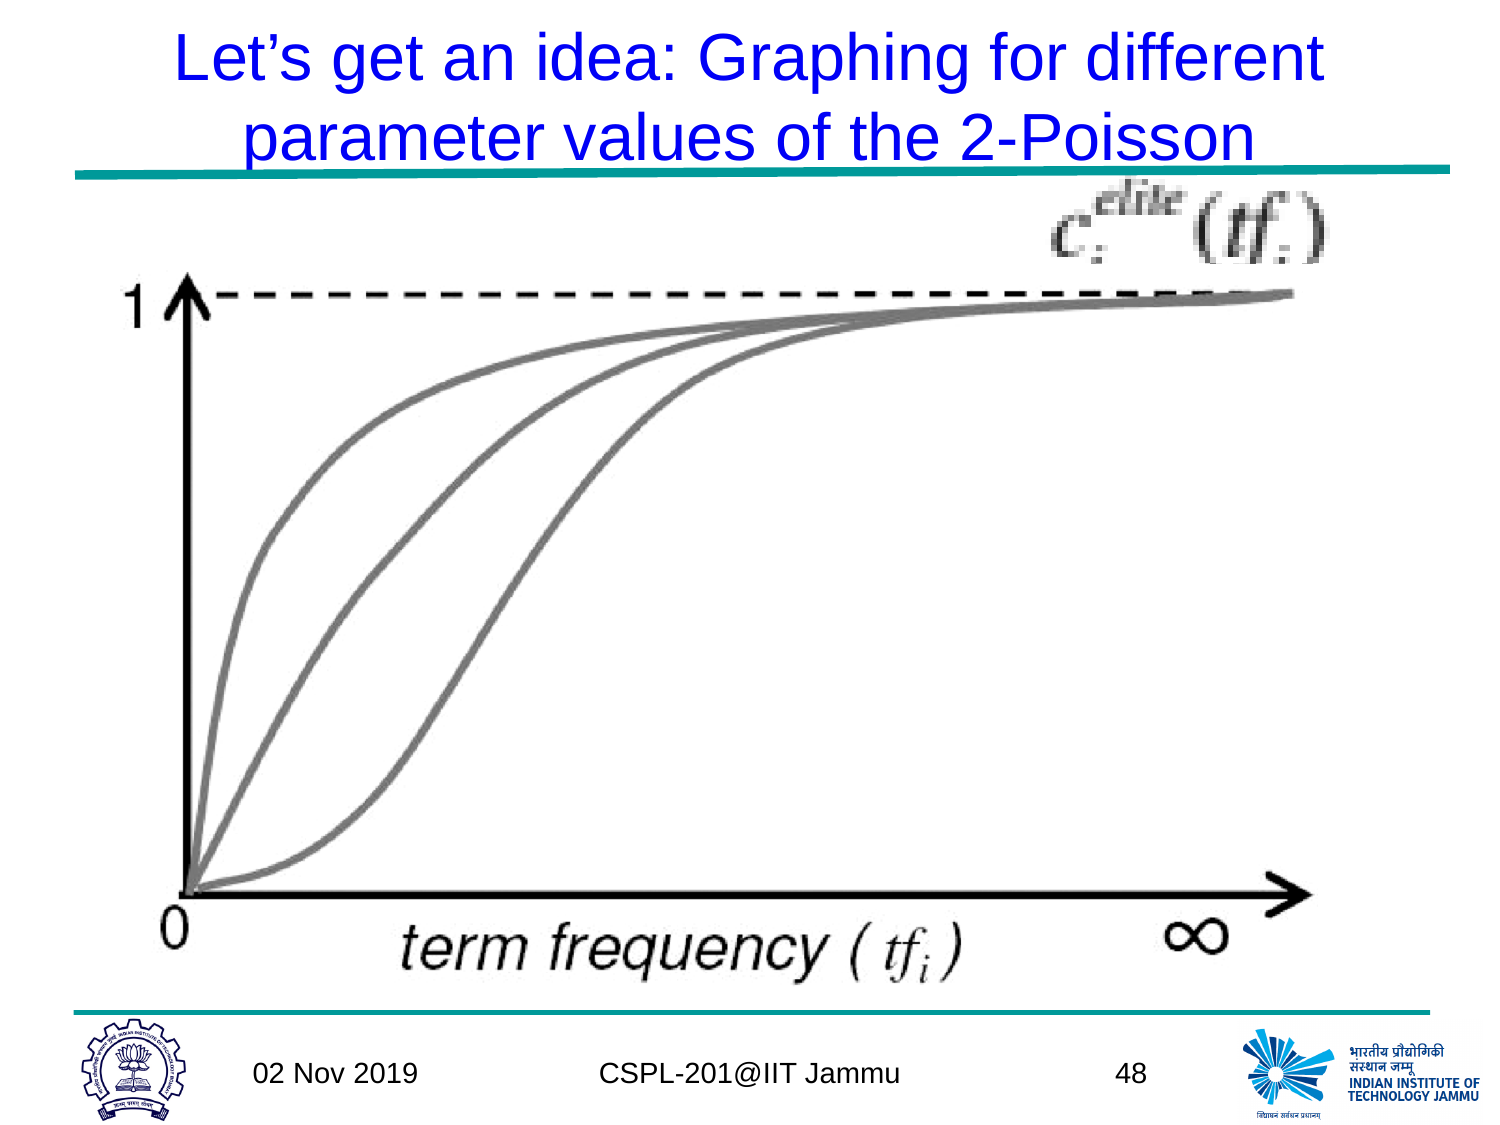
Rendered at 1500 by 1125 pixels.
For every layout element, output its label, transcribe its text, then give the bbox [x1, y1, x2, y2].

title Let’s get an idea: Graphing for different parameter values of the 2-Poisson [75, 0, 1425, 188]
footer CSPL-201@IIT Jammu [512, 1046, 988, 1125]
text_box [1040, 155, 1331, 294]
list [112, 263, 1326, 988]
slide_number 48 [1037, 1046, 1225, 1125]
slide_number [237, 1046, 450, 1125]
picture [75, 1016, 188, 1125]
picture [1237, 1019, 1483, 1125]
